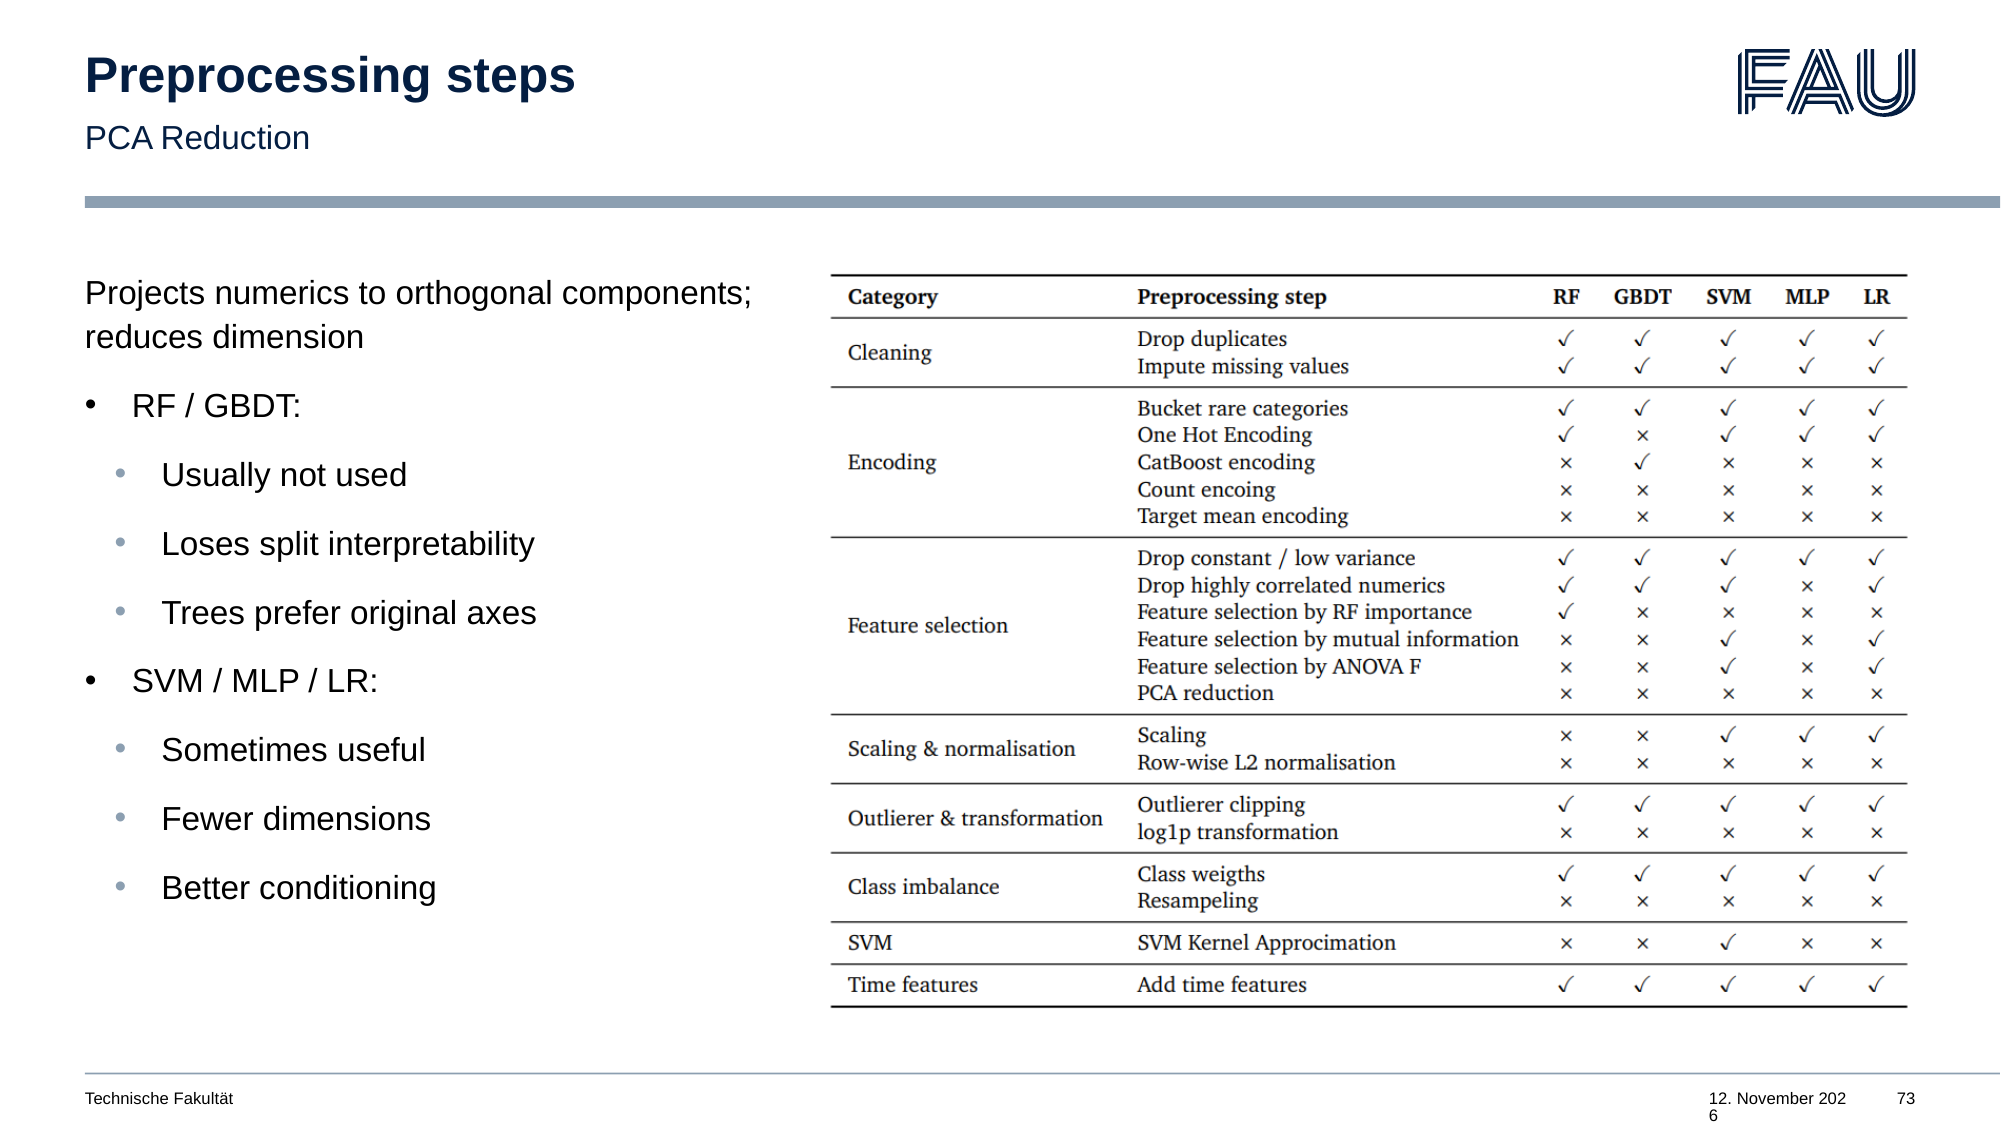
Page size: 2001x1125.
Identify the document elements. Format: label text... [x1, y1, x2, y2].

footer Technische Fakultät [85, 1088, 983, 1109]
list Projects numerics to orthogonal components; reduces dimension RF / GBDT: Usually not used Loses split interpretability Trees prefer original axes SVM / MLP / LR: Sometimes useful Fewer dimensions Better conditioning [85, 267, 825, 1018]
slide_number 73 [1883, 1088, 1916, 1109]
picture [824, 267, 1916, 1013]
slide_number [1708, 1088, 1849, 1109]
list PCA Reduction [85, 112, 1208, 154]
title Preprocessing steps [85, 49, 1208, 104]
